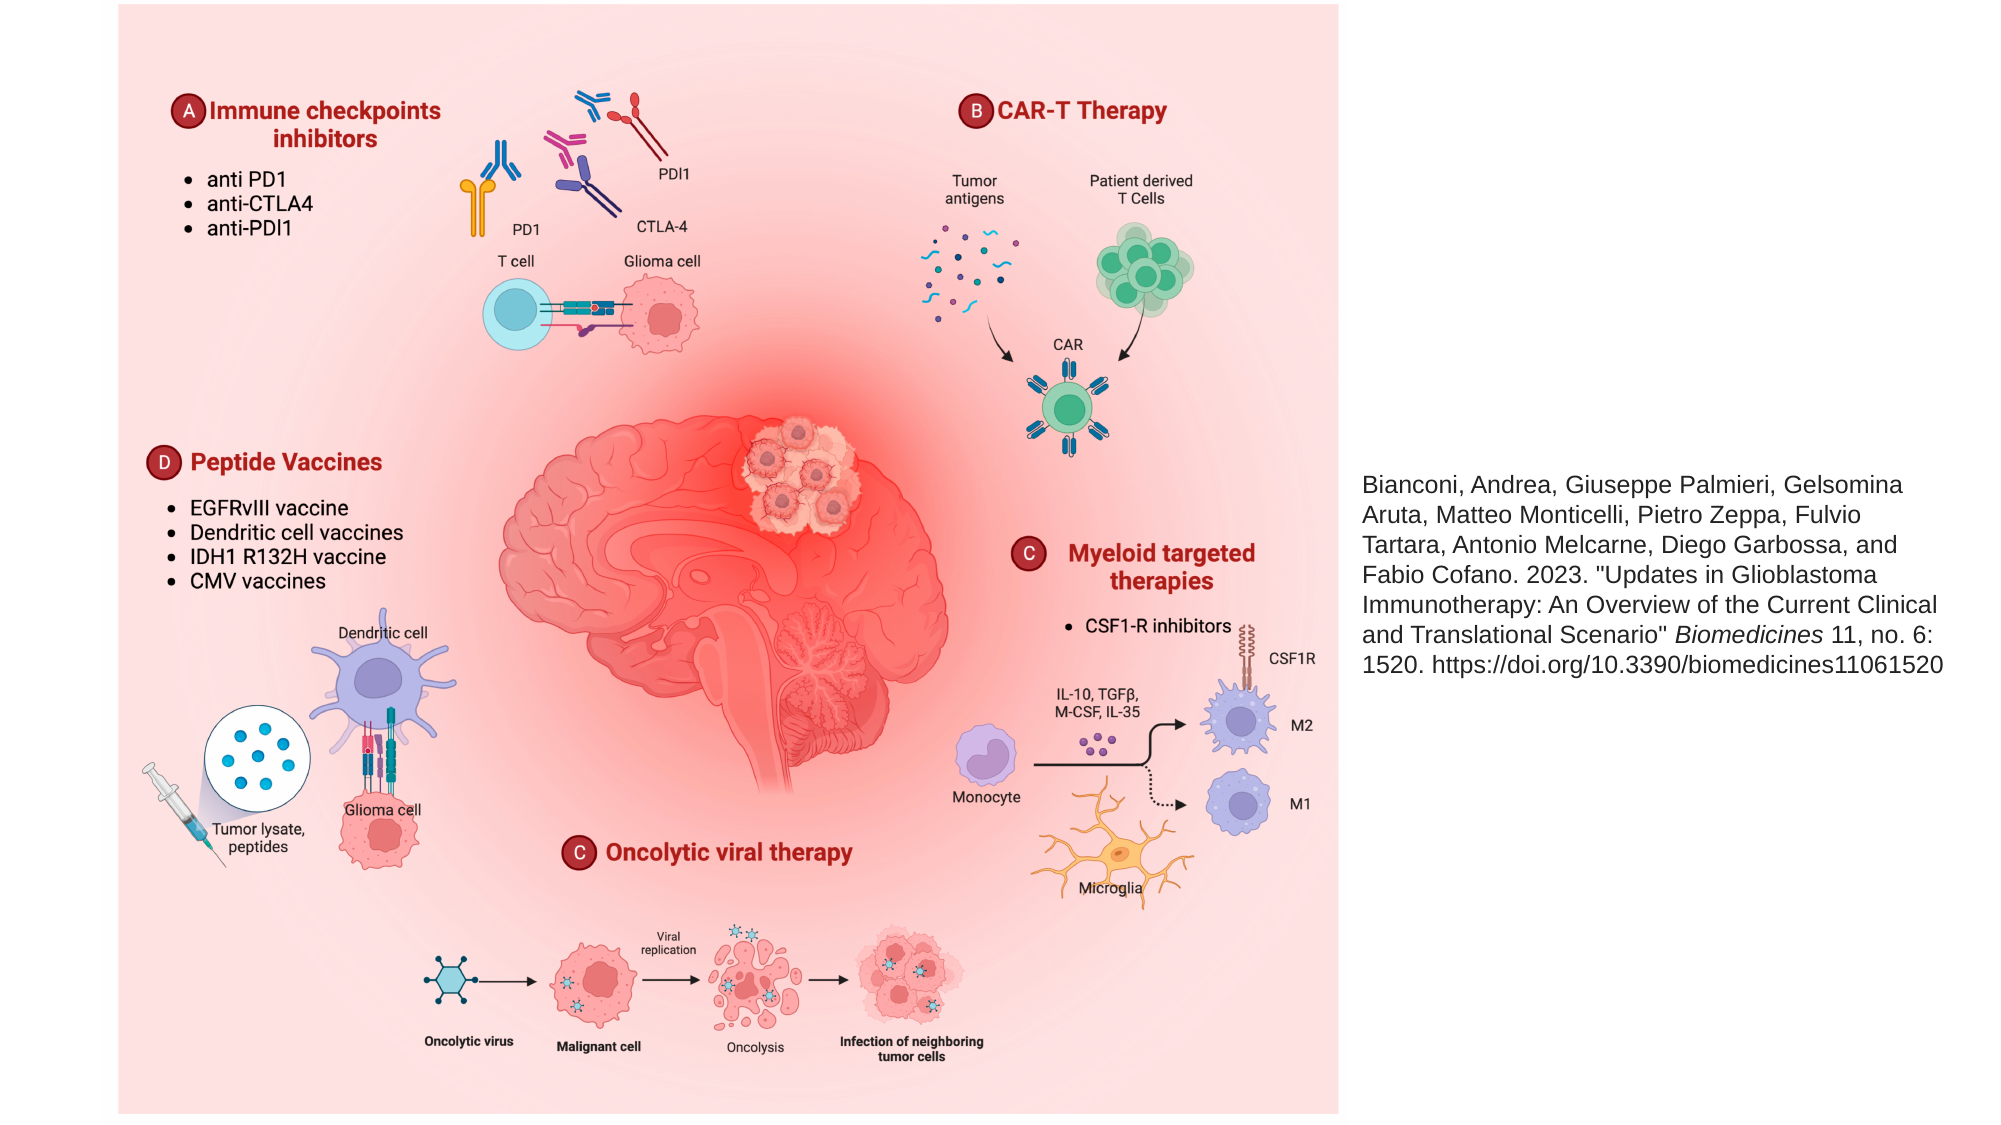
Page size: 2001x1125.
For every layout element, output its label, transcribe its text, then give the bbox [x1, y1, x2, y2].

text_box Bianconi, Andrea, Giuseppe Palmieri, Gelsomina Aruta, Matteo Monticelli, Pietro Zeppa, Fulvio Tartara, Antonio Melcarne, Diego Garbossa, and Fabio Cofano. 2023. "Updates in Glioblastoma Immunotherapy: An Overview of the Current Clinical and Translational Scenario" Biomedicines 11, no. 6: 1520. https://doi.org/10.3390/biomedicines11061520 [1348, 461, 1966, 686]
picture [102, 0, 1348, 1125]
